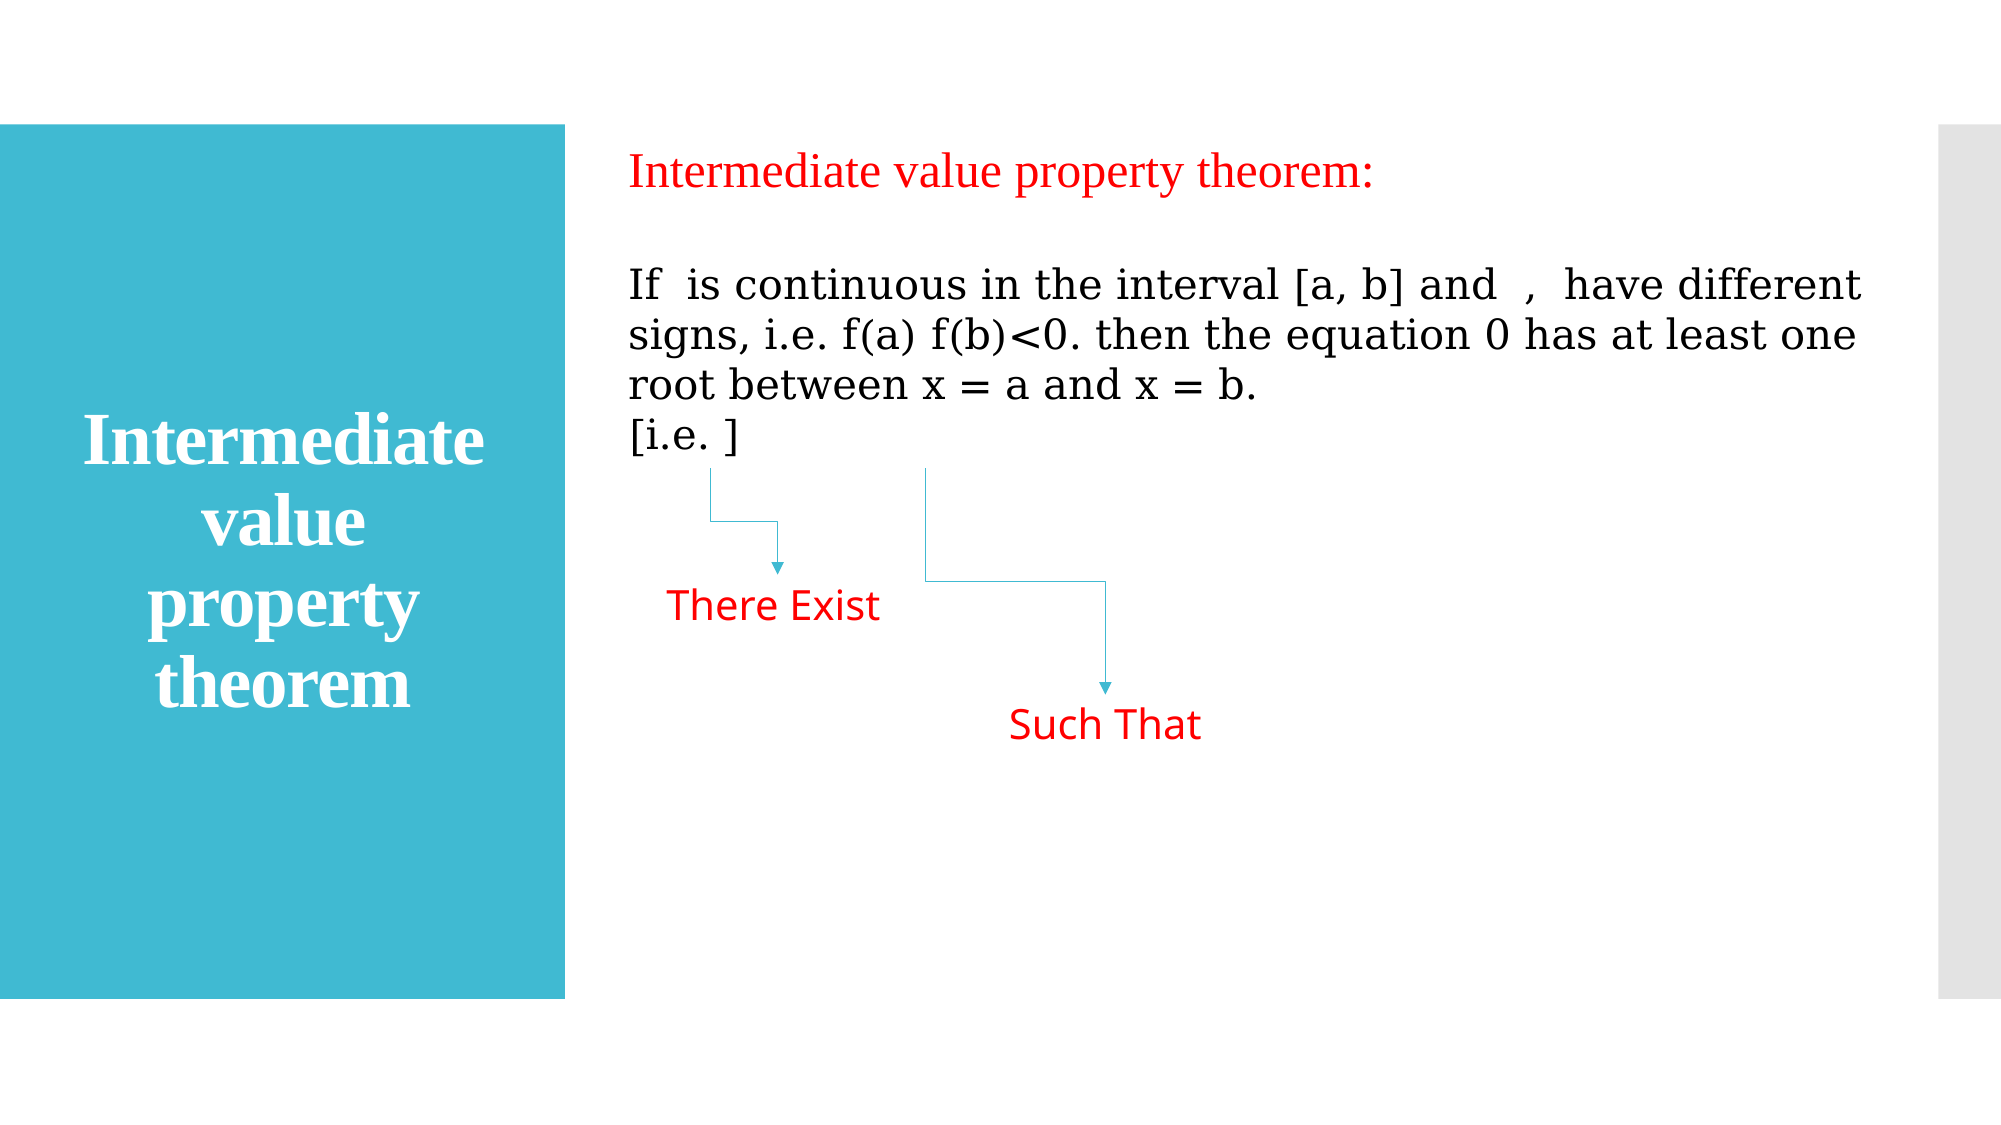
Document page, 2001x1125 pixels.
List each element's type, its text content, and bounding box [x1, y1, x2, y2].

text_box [690, 487, 798, 556]
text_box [902, 491, 1129, 672]
text_box There Exist [651, 570, 896, 636]
title Intermediate value property theorem [41, 184, 525, 940]
text_box Such That [994, 690, 1217, 755]
